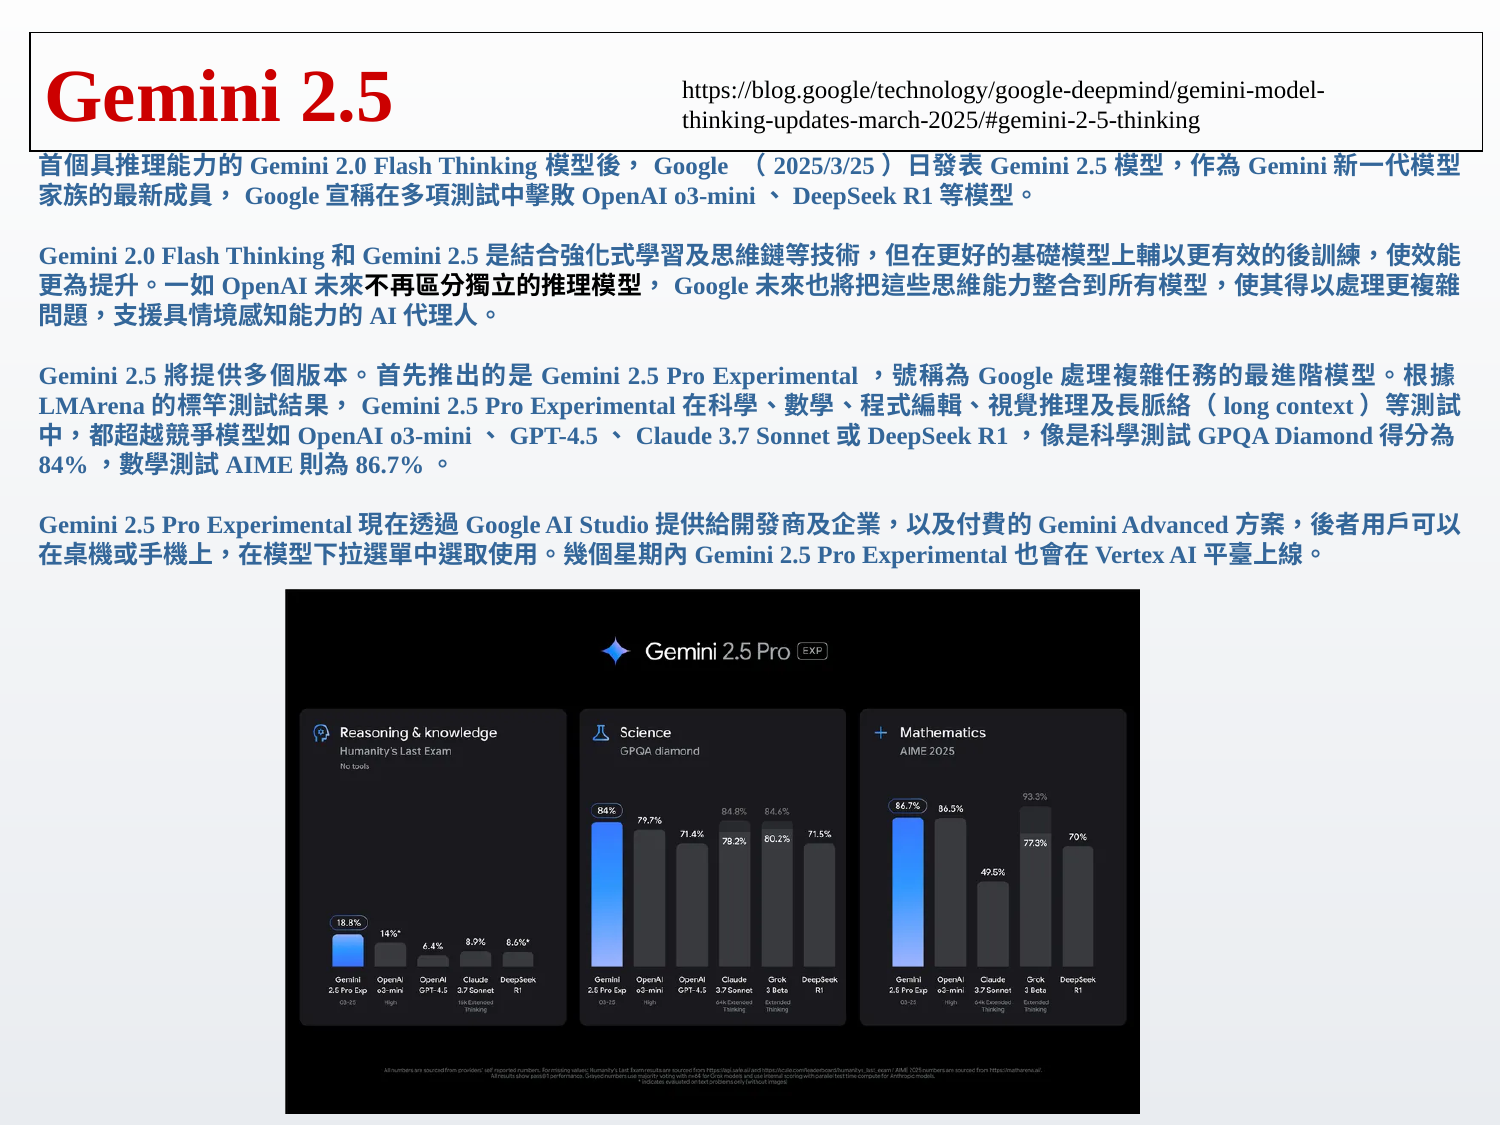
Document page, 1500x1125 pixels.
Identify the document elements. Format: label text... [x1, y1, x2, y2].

picture [284, 589, 1140, 1114]
list 首個具推理能力的Gemini 2.0 Flash Thinking模型後，Google （2025/3/25）日發表Gemini 2.5模型，作為Gemini新一代模型家族的最新成員，Google宣稱在多項測試中擊敗OpenAI o3-mini、DeepSeek R1等模型。 Gemini 2.0 Flash Thinking和Gemini 2.5是結合強化式學習及思維鏈等技術，但在更好的基礎模型上輔以更有效的後訓練，使效能更為提升。一如OpenAI未來不再區分獨立的推理模型，Google未來也將把這些思維能力整合到所有模型，使其得以處理更複雜問題，支援具情境感知能力的AI代理人。 Gemini 2.5將提供多個版本。首先推出的是Gemini 2.5 Pro Experimental，號稱為Google處理複雜任務的最進階模型。根據LMArena的標竿測試結果，Gemini 2.5 Pro Experimental在科學、數學、程式編輯、視覺推理及長脈絡（long context）等測試中，都超越競爭模型如OpenAI o3-mini、GPT-4.5、Claude 3.7 Sonnet或DeepSeek R1，像是科學測試GPQA Diamond得分為84%，數學測試AIME則為86.7%。 Gemini 2.5 Pro Experimental現在透過Google AI Studio提供給開發商及企業，以及付費的Gemini Advanced方案，後者用戶可以在桌機或手機上，在模型下拉選單中選取使用。幾個星期內Gemini 2.5 Pro Experimental也會在Vertex AI平臺上線。 [23, 142, 1477, 1028]
title Gemini 2.5 [29, 32, 1483, 152]
text_box https://blog.google/technology/google-deepmind/gemini-model-thinking-updates-march-2025/#gemini-2-5-thinking [667, 66, 1425, 141]
